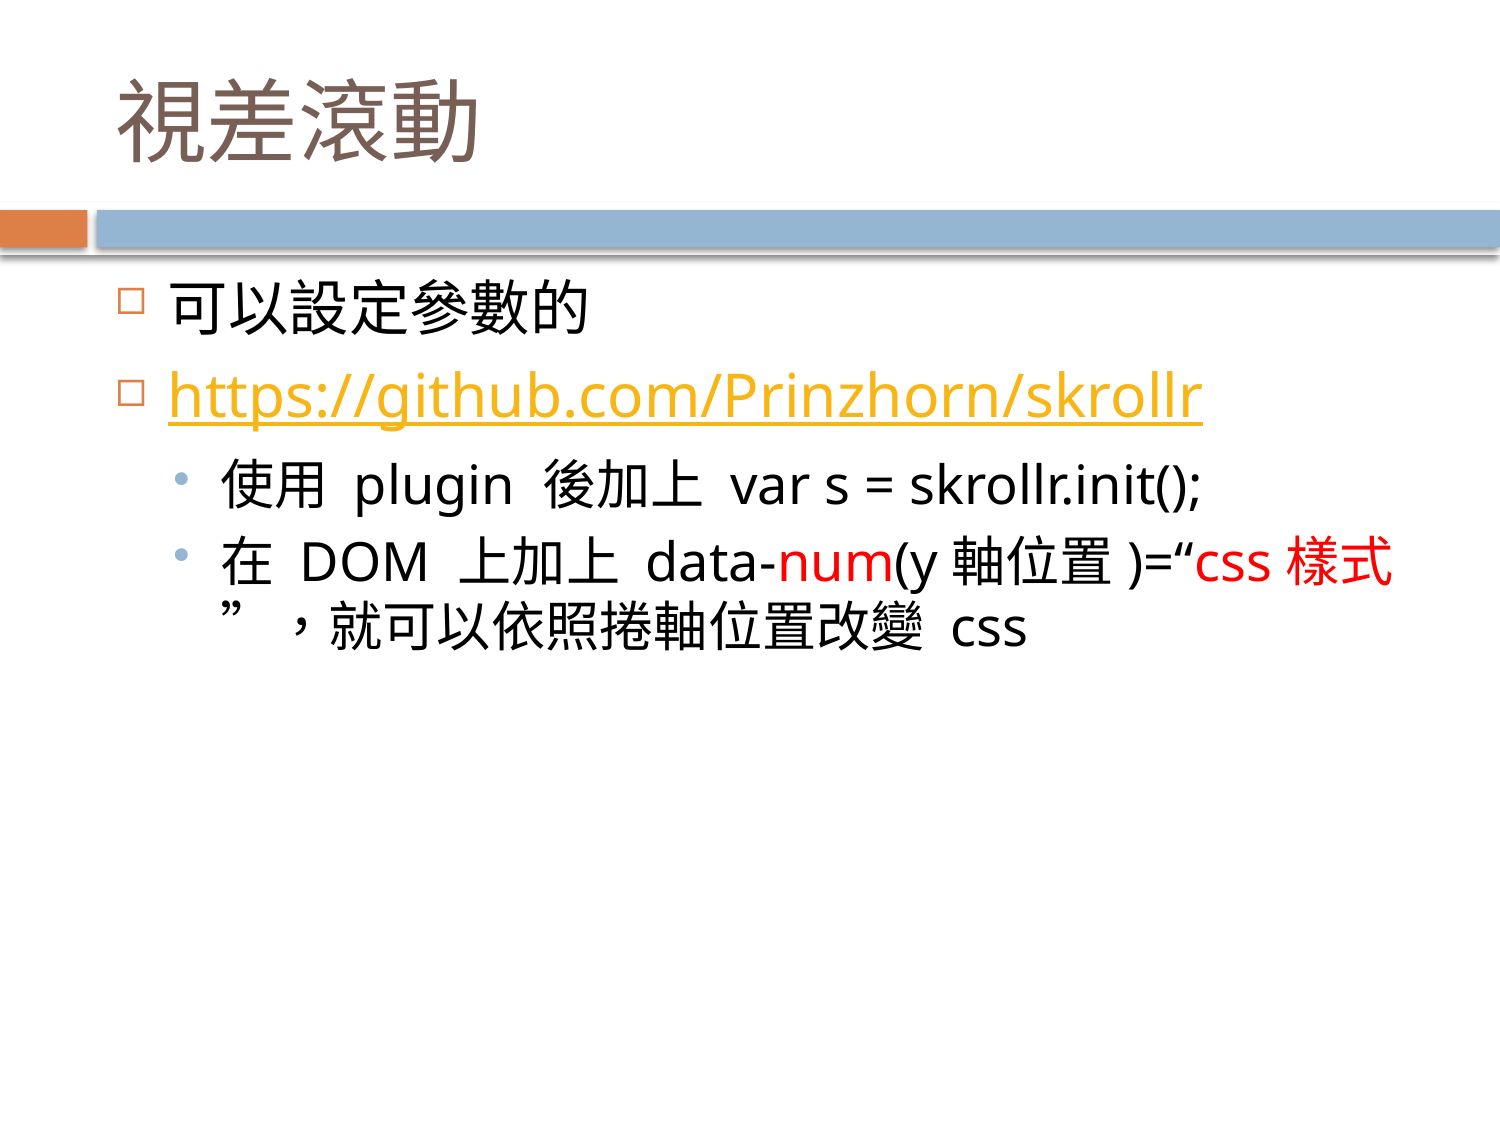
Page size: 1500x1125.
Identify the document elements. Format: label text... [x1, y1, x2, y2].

title 視差滾動 [100, 37, 1438, 200]
list 可以設定參數的 https://github.com/Prinzhorn/skrollr 使用 plugin 後加上 var s = skrollr.init(); 在 DOM 上加上 data-num(y軸位置)=“css樣式”，就可以依照捲軸位置改變 css [100, 262, 1438, 1000]
